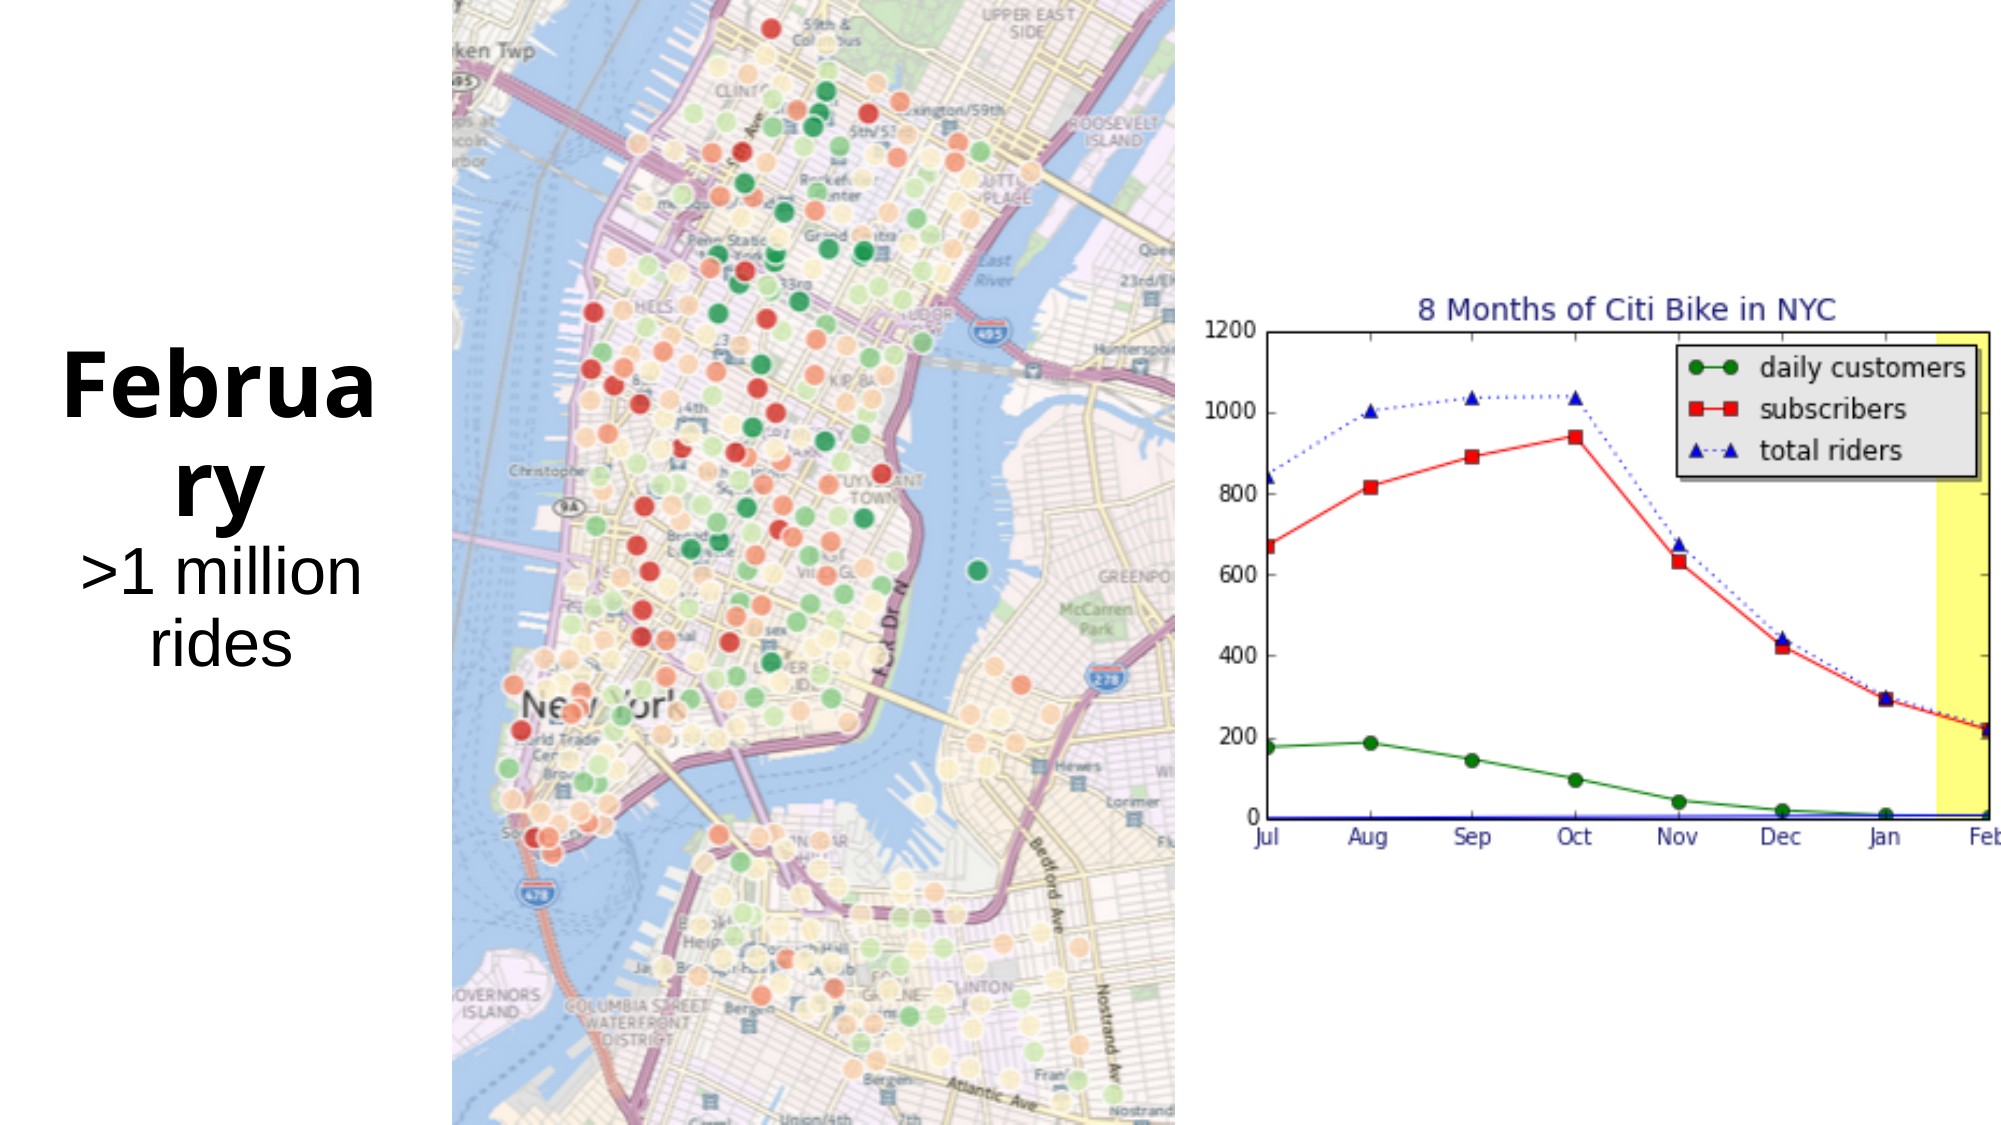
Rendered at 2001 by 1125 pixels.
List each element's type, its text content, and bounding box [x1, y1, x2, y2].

picture [1195, 275, 2001, 876]
text_box February [34, 312, 405, 484]
text_box >1 million rides [0, 484, 452, 733]
picture [452, 0, 1175, 1125]
